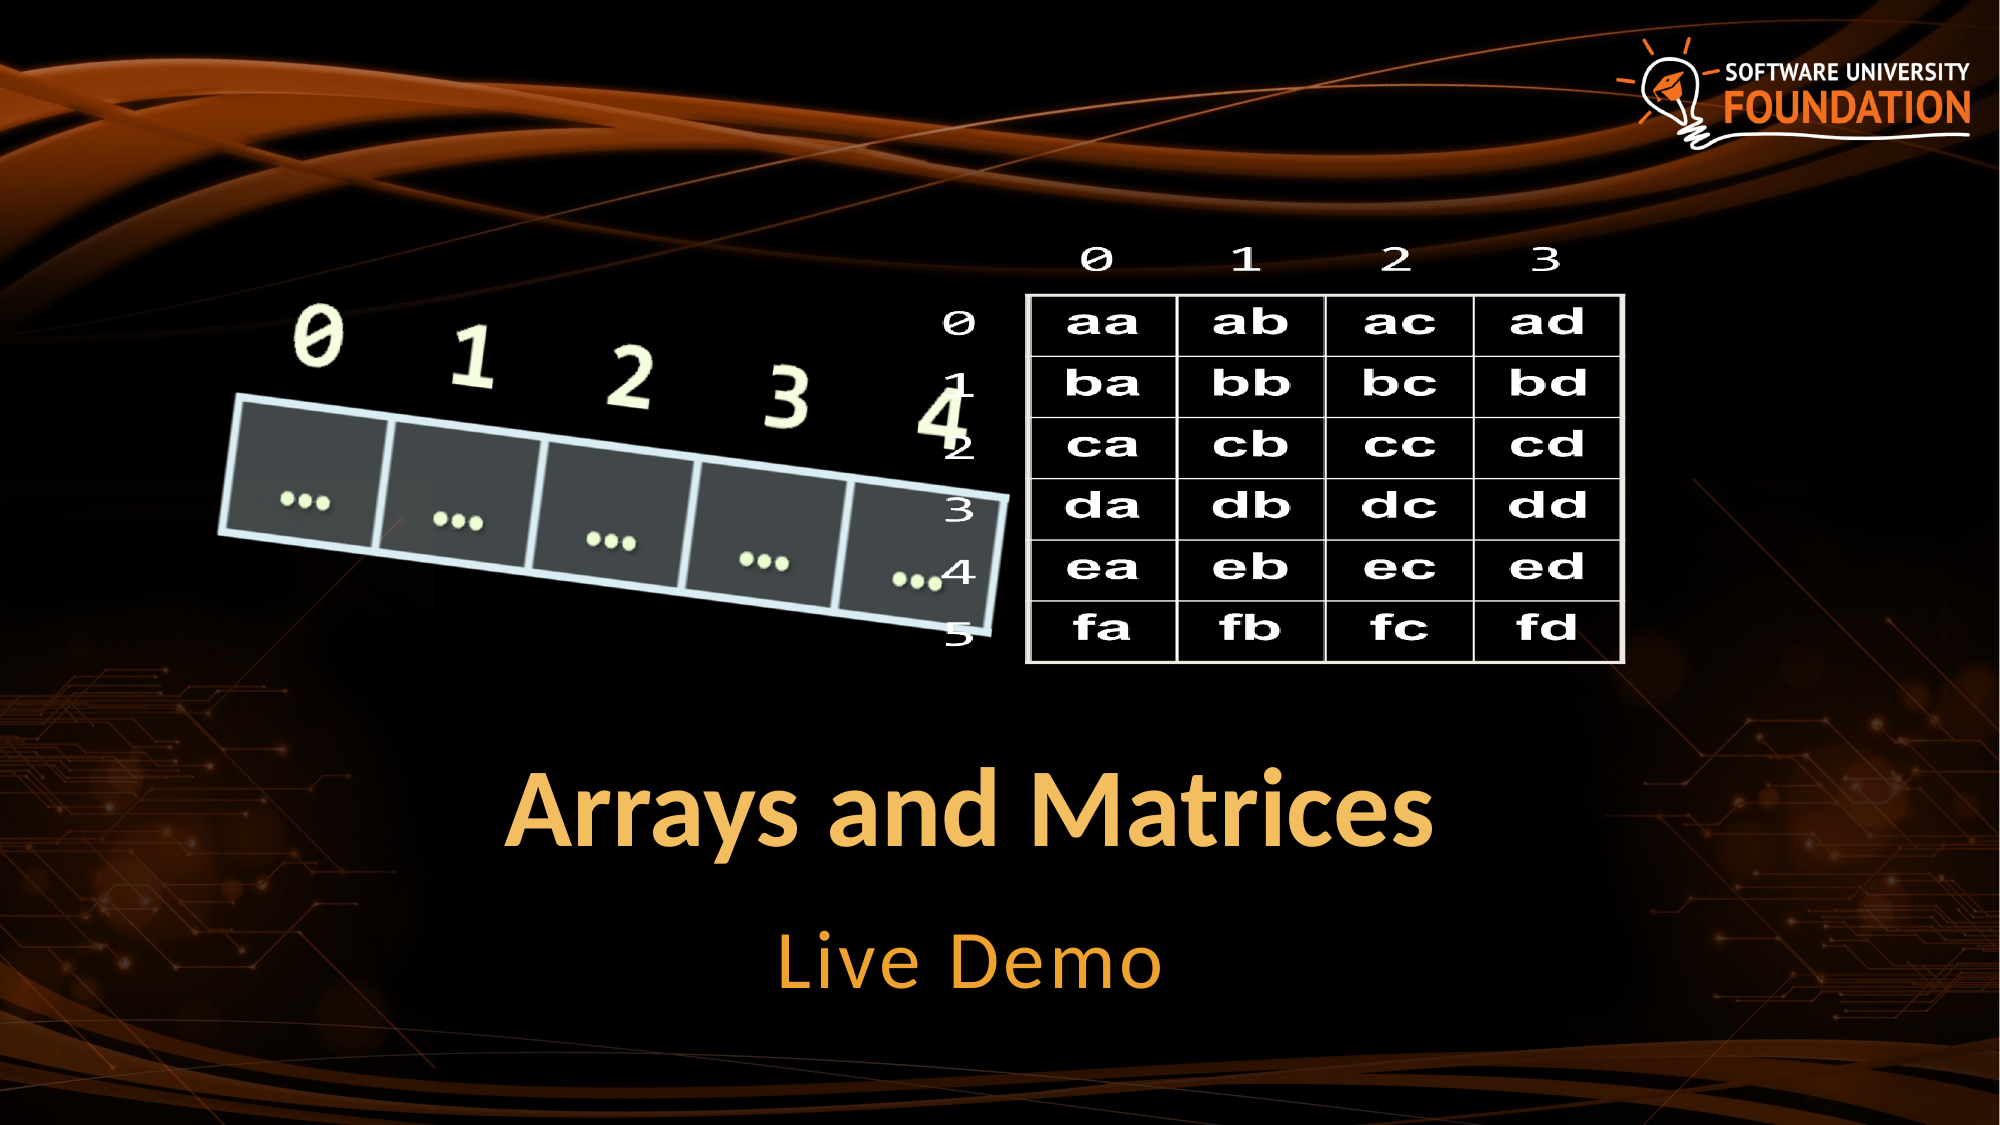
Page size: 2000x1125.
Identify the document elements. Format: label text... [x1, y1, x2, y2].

list Live Demo [237, 894, 1704, 1013]
title Arrays and Matrices [237, 747, 1704, 875]
picture [0, 0, 2000, 1125]
